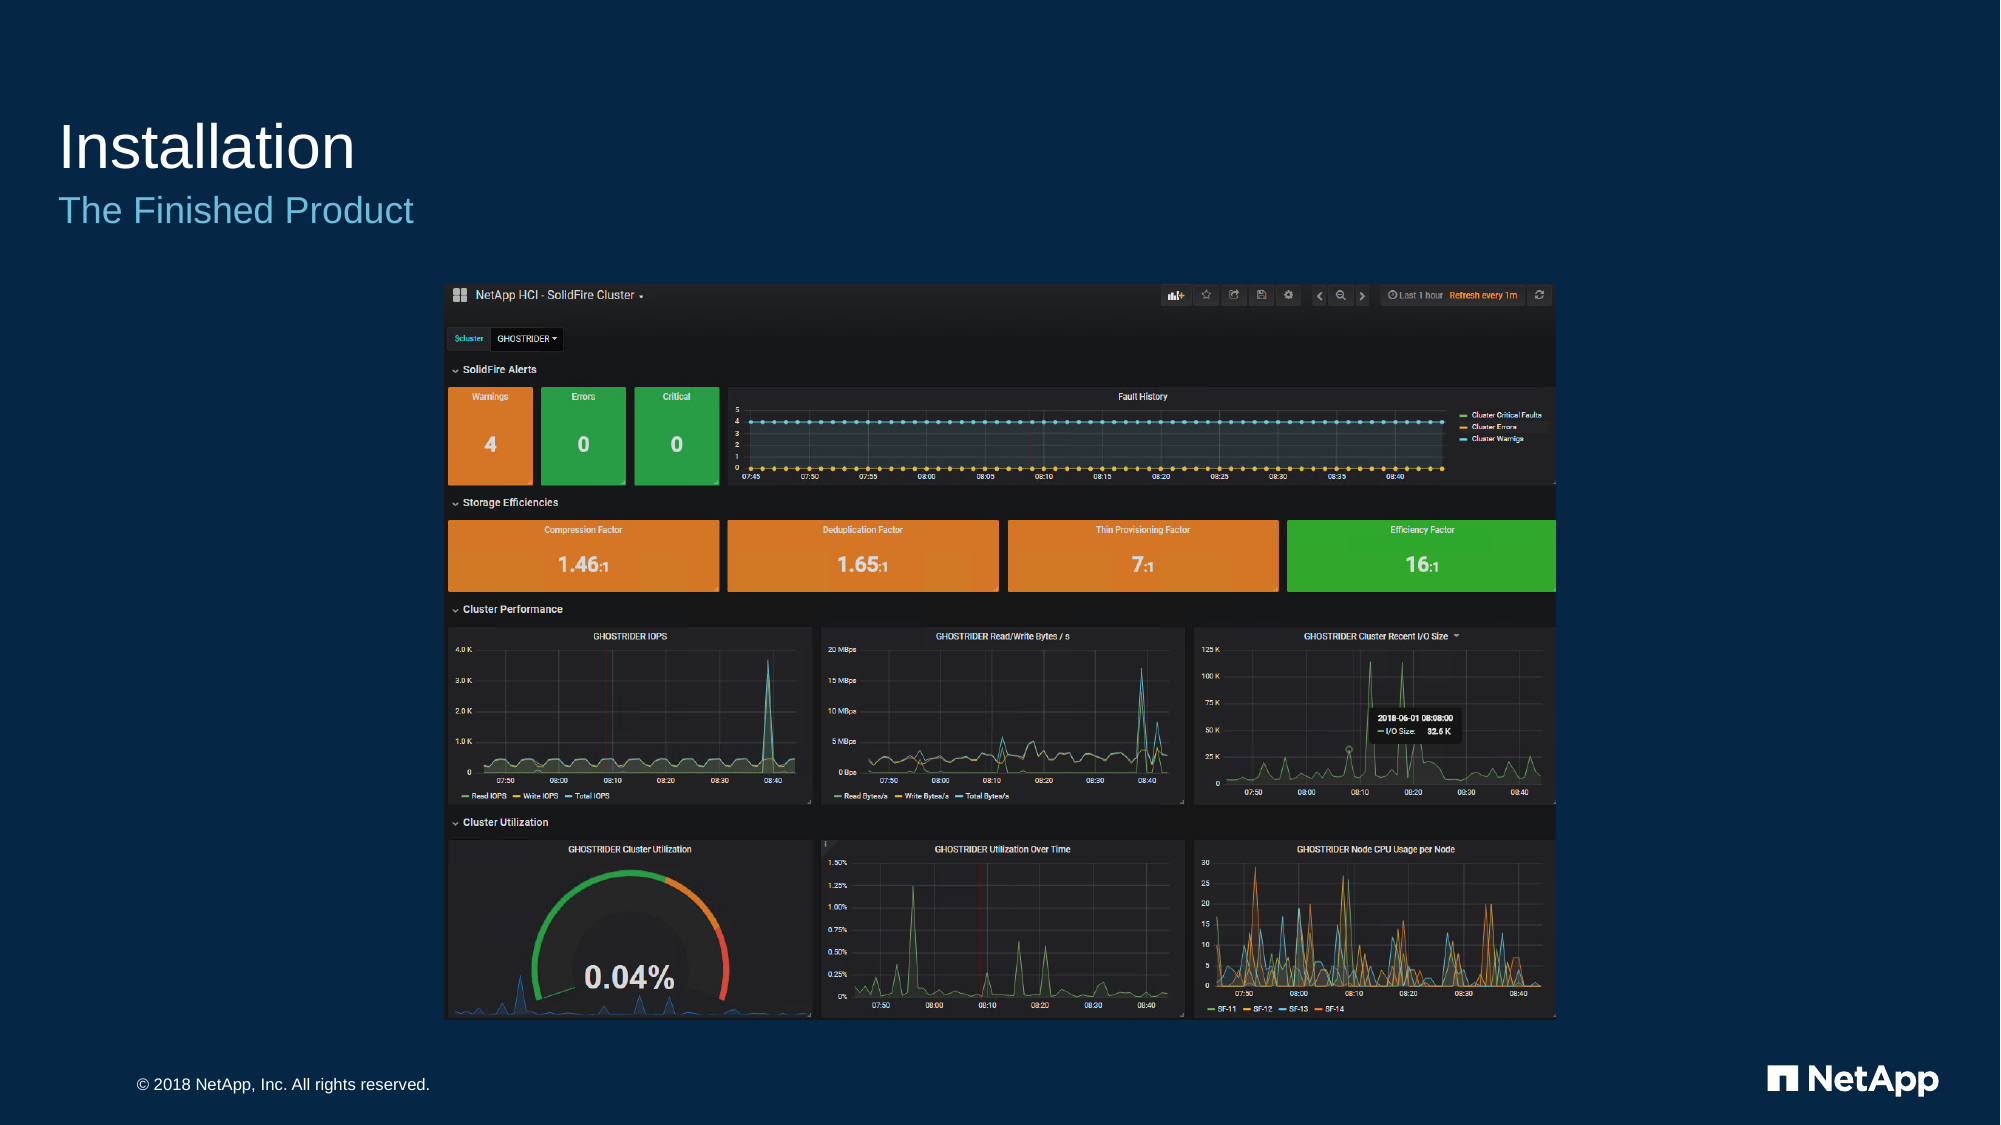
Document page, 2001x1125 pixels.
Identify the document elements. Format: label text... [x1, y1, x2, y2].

title Installation [43, 39, 1957, 181]
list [444, 284, 1556, 1020]
footer © 2018 NetApp, Inc. All rights reserved. [121, 1061, 1195, 1102]
list The Finished Product [43, 181, 1957, 248]
